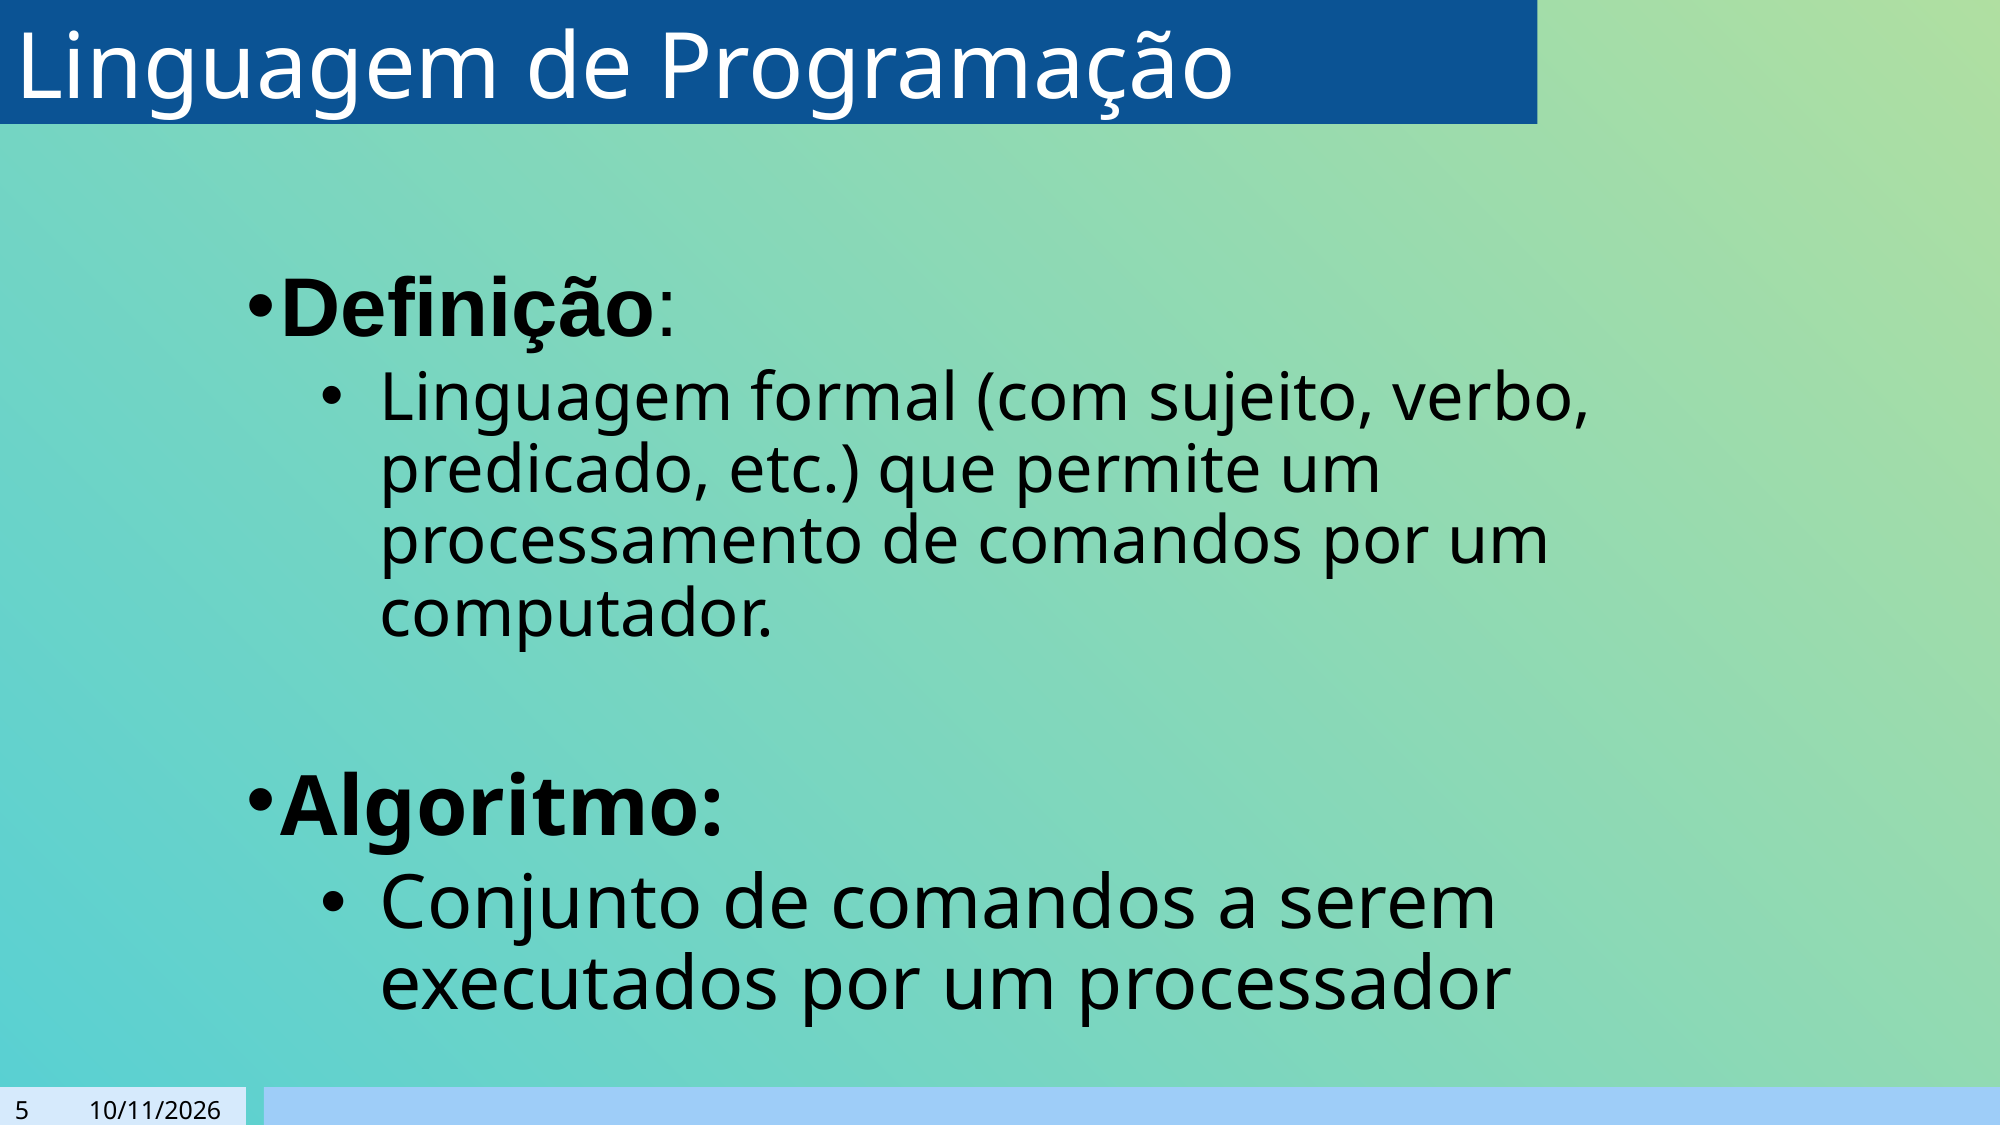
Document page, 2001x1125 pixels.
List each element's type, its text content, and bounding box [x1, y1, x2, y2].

list Definição: Linguagem formal (com sujeito, verbo, predicado, etc.) que permite um processamento de comandos por um computador. Algoritmo: Conjunto de comandos a serem executados por um processador [231, 256, 1769, 1015]
title Linguagem de Programação [0, 0, 1538, 124]
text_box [0, 1087, 239, 1125]
